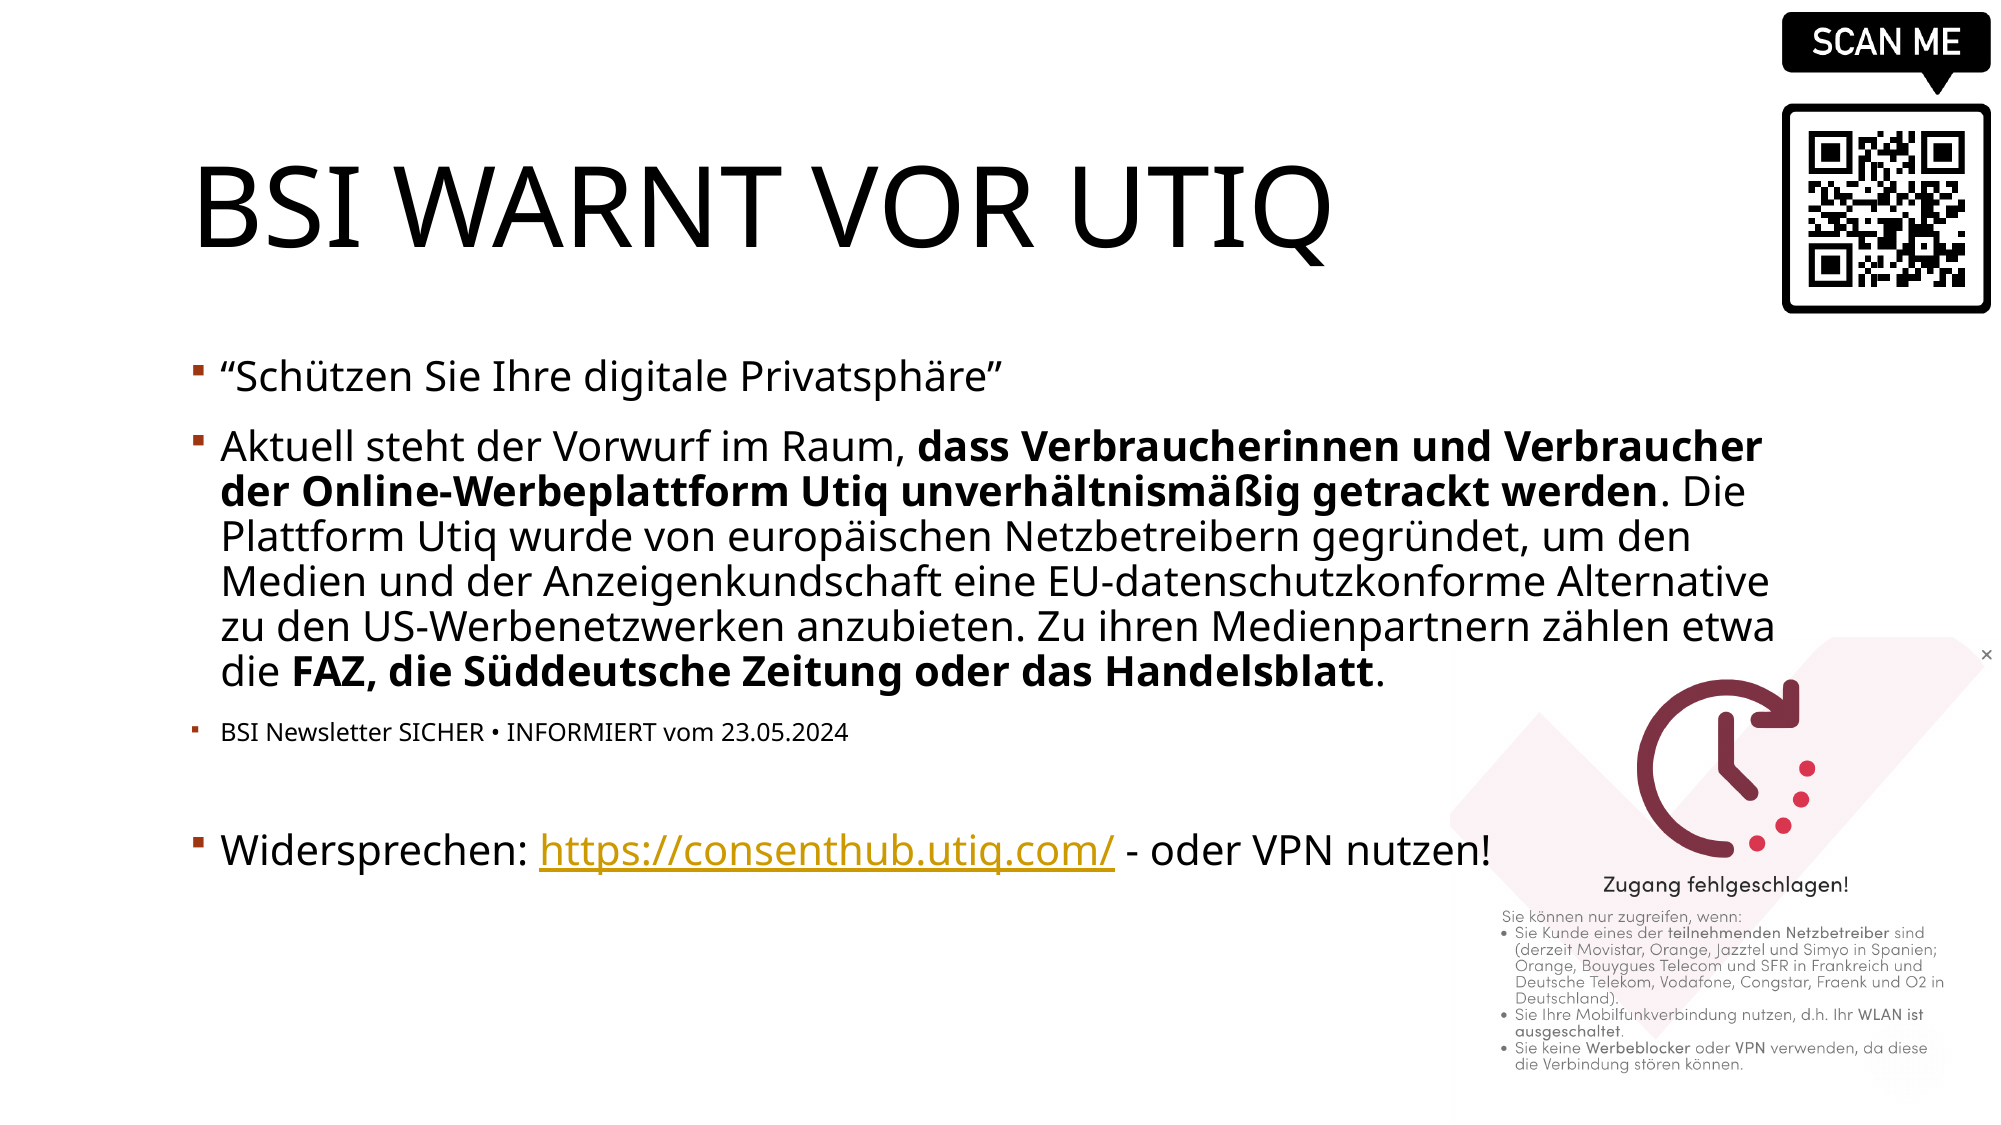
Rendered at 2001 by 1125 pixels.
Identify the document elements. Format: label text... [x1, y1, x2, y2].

list “Schützen Sie Ihre digitale Privatsphäre” Aktuell steht der Vorwurf im Raum, dass Verbraucherinnen und Verbraucher der Online-Werbeplattform Utiq unverhältnismäßig getrackt werden. Die Plattform Utiq wurde von europäischen Netzbetreibern gegründet, um den Medien und der Anzeigenkundschaft eine EU-datenschutzkonforme Alternative zu den US-Werbenetzwerken anzubieten. Zu ihren Medienpartnern zählen etwa die FAZ, die Süddeutsche Zeitung oder das Handelsblatt. BSI Newsletter SICHER • INFORMIERT vom 23.05.2024 Widersprechen: https://consenthub.utiq.com/ - oder VPN nutzen! [175, 348, 1826, 1013]
picture [1774, 0, 2000, 321]
title BSI warnt vor UTIQ [175, 79, 1826, 344]
picture [1450, 637, 2000, 1125]
